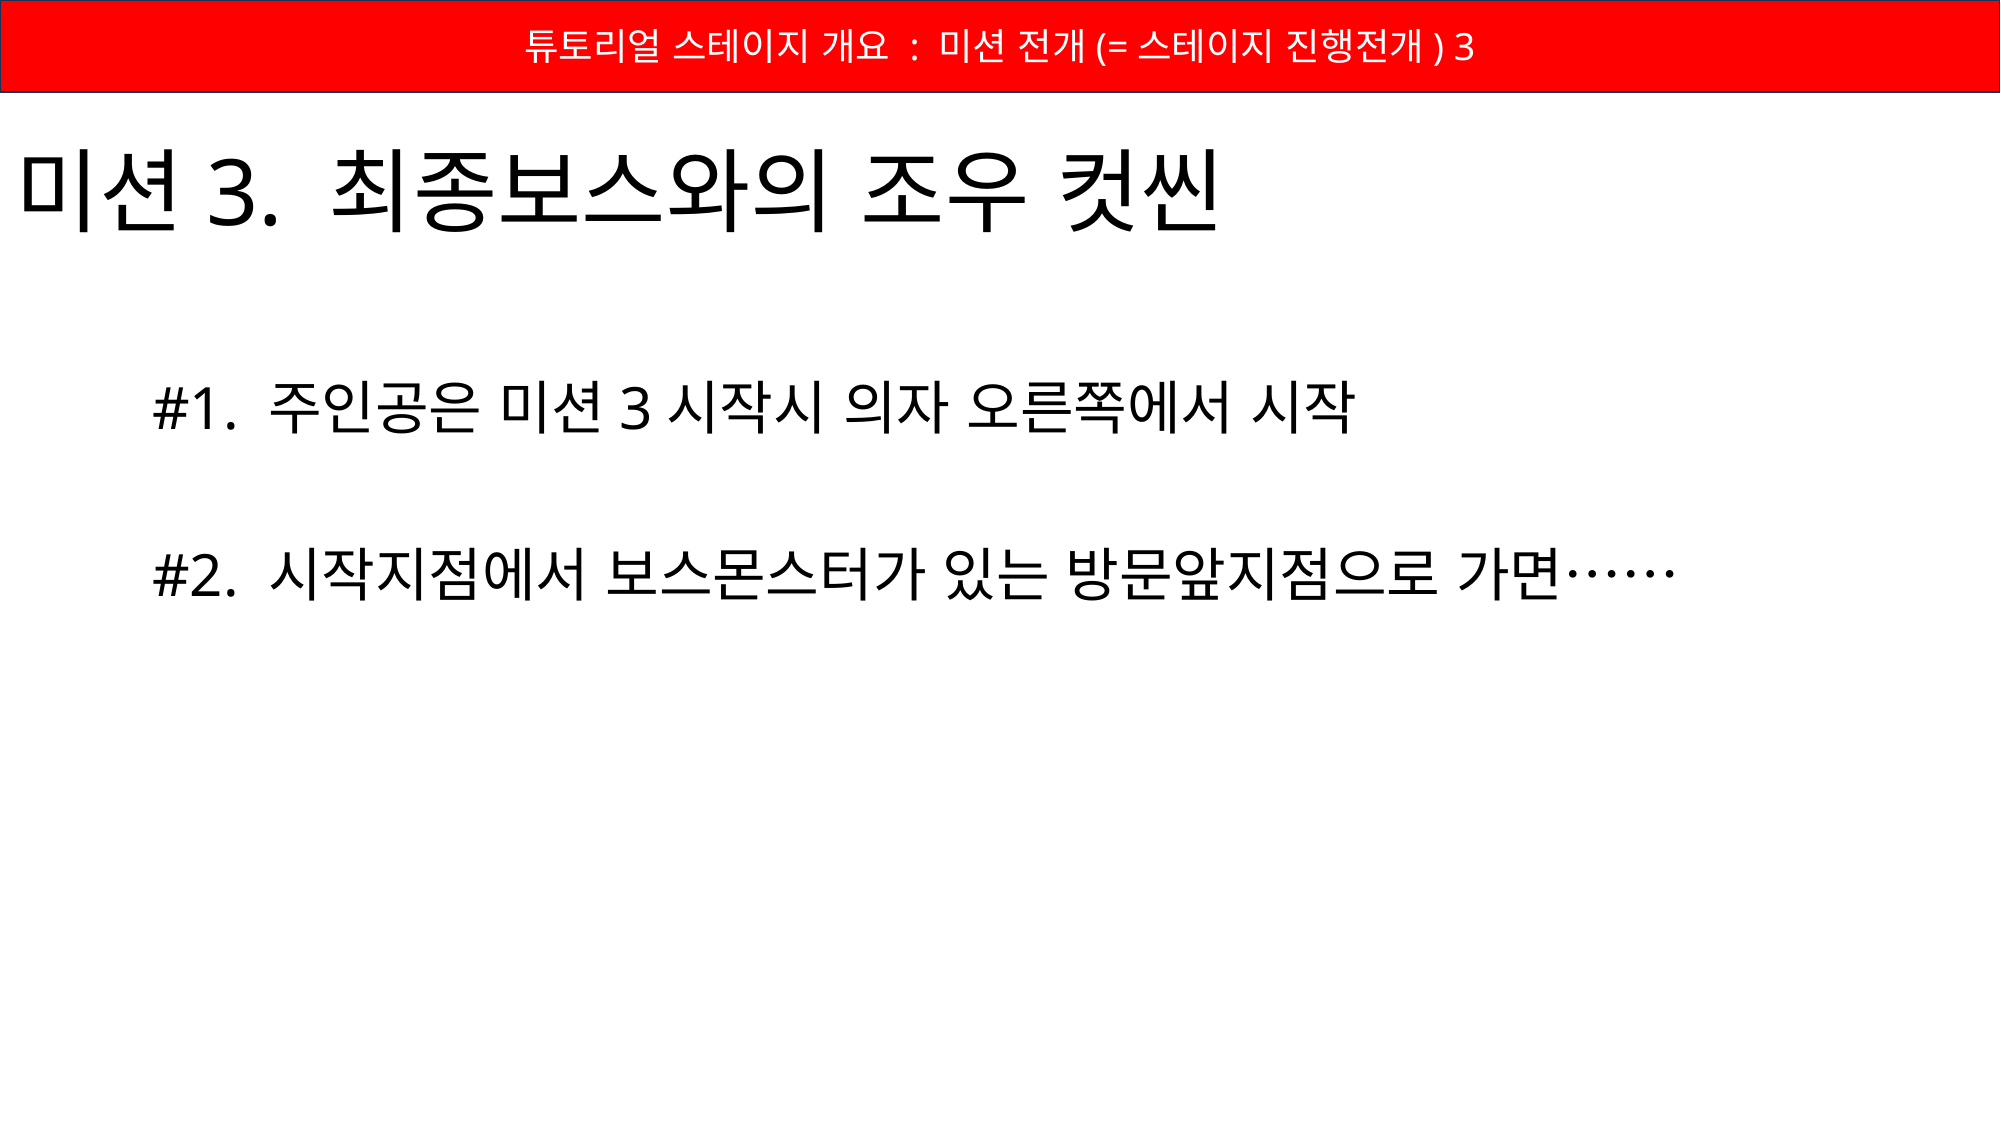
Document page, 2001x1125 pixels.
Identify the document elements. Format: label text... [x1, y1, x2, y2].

title 미션3. 최종보스와의 조우 컷씬 [0, 107, 2000, 284]
text_box 튜토리얼 스테이지 개요 : 미션 전개(=스테이지 진행전개) 3 [0, 0, 2000, 93]
list #1. 주인공은 미션3시작시 의자 오른쪽에서 시작 #2. 시작지점에서 보스몬스터가 있는 방문앞지점으로 가면…… [137, 371, 1863, 1086]
